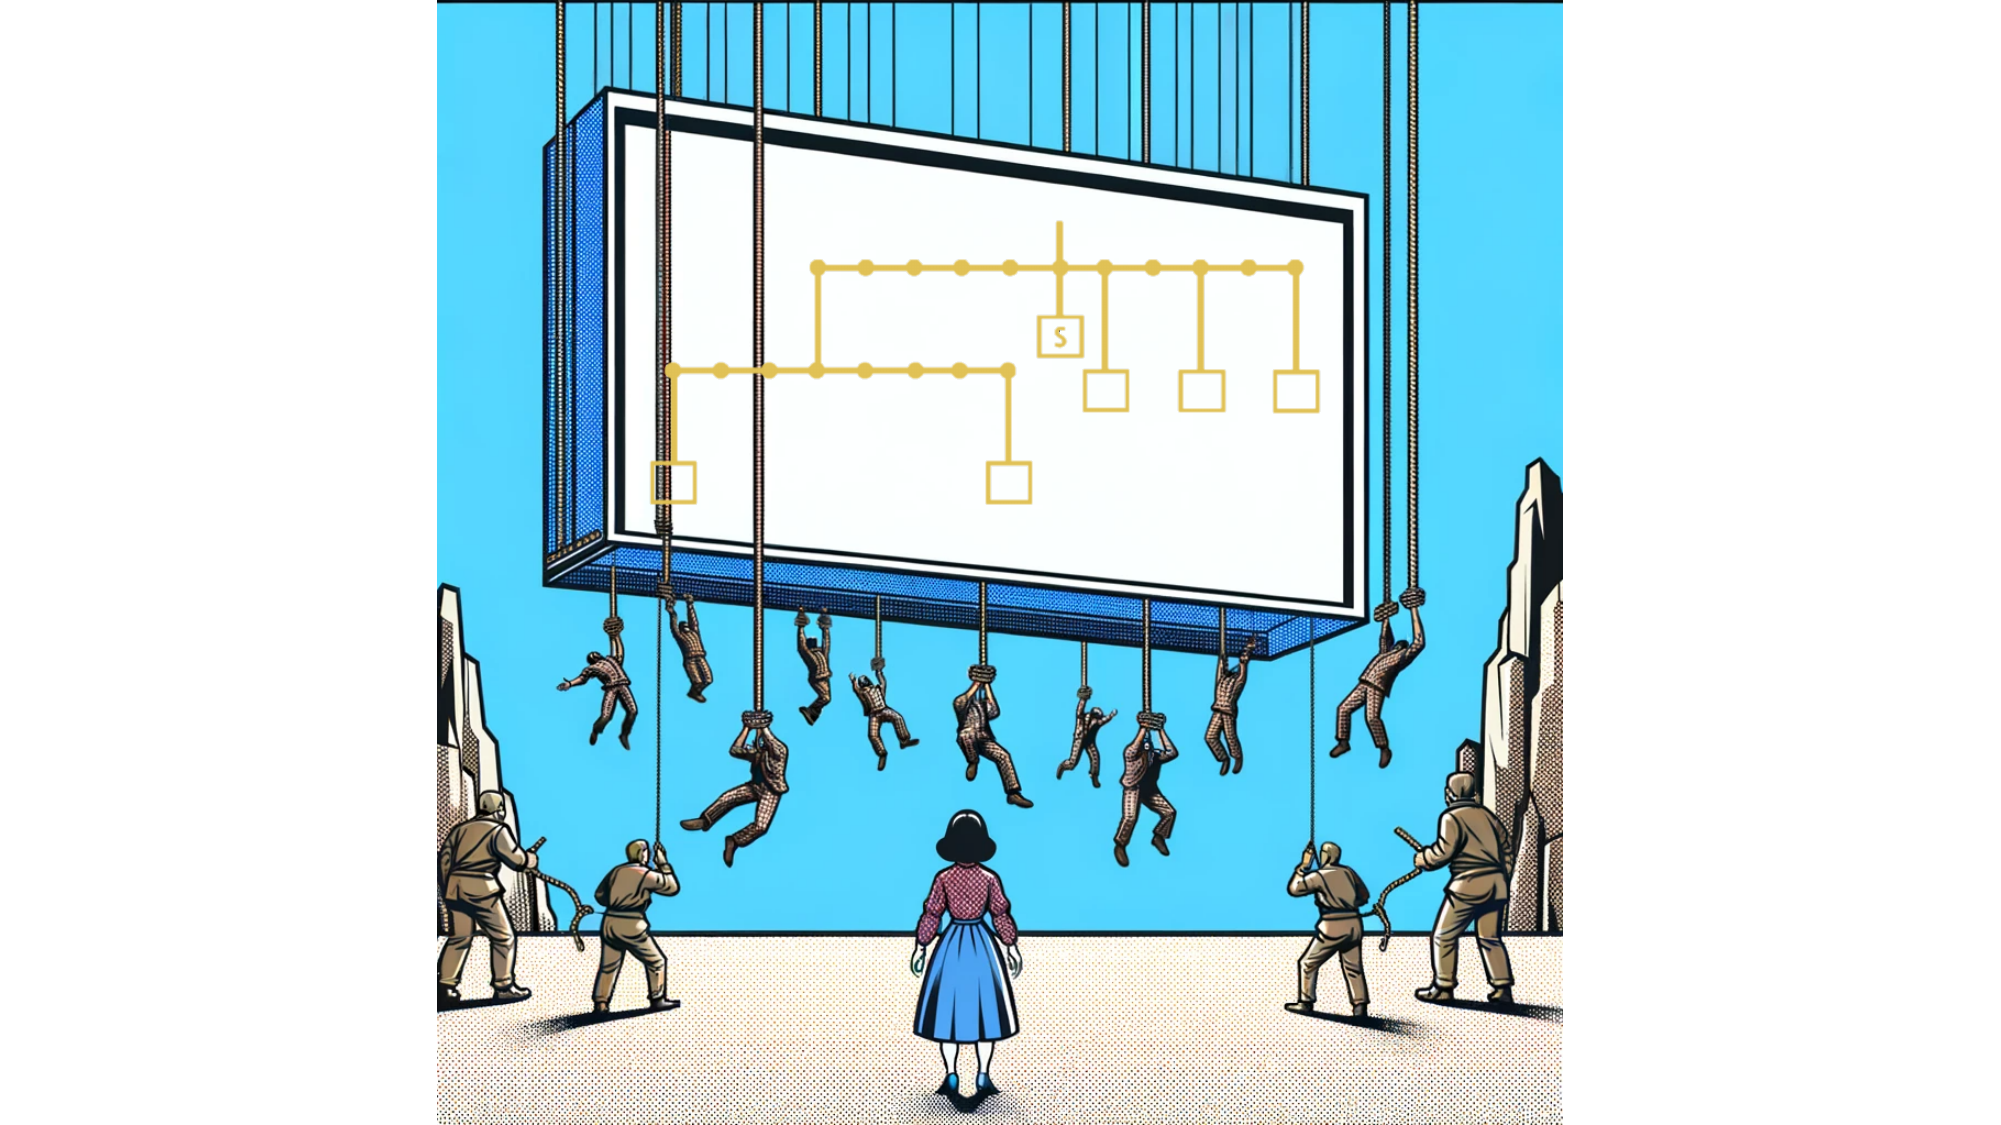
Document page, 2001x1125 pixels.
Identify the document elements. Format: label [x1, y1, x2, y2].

picture [437, 0, 1563, 1125]
